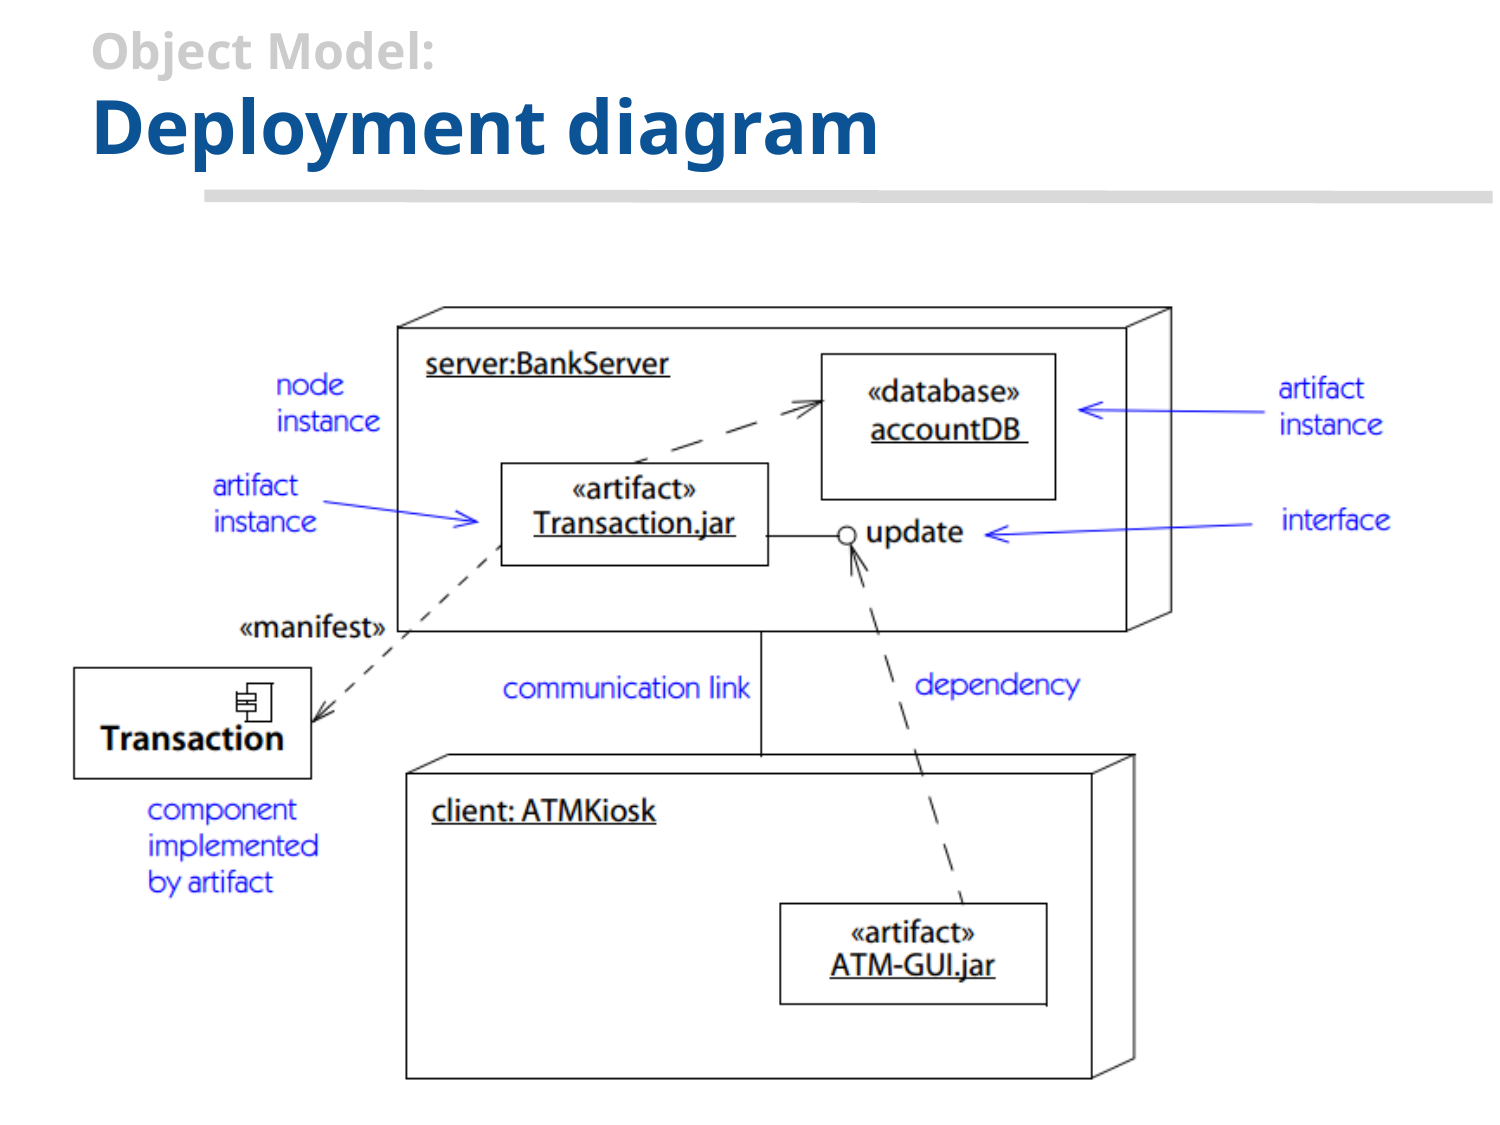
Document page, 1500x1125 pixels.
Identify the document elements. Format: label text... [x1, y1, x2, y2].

title Object Model: Deployment diagram [75, 45, 1425, 185]
picture [31, 253, 1479, 1092]
